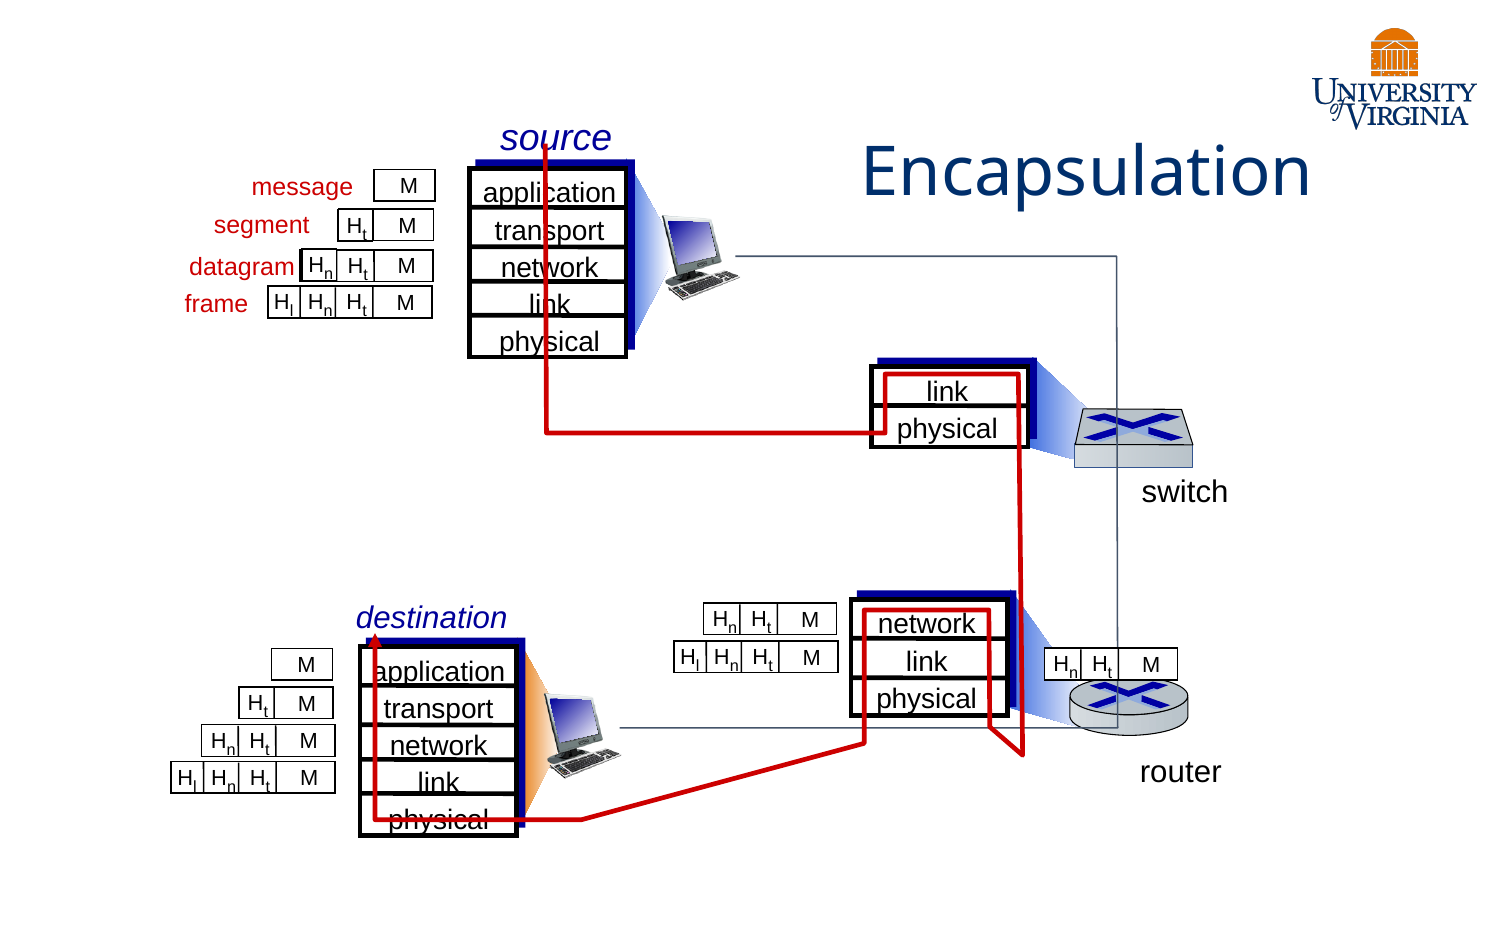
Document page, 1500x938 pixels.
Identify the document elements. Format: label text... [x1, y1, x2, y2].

text_box [639, 181, 657, 327]
text_box frame [169, 280, 264, 325]
picture [1312, 28, 1477, 130]
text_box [1069, 690, 1189, 736]
text_box application transport network link physical [546, 163, 639, 365]
text_box [475, 159, 539, 163]
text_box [845, 590, 1017, 720]
text_box destination [341, 589, 389, 642]
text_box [659, 211, 759, 307]
text_box segment [198, 200, 325, 243]
text_box [546, 159, 635, 163]
text_box application transport network link physical [349, 642, 528, 843]
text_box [344, 252, 449, 283]
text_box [703, 599, 853, 638]
title Encapsulation [845, 118, 1360, 229]
text_box datagram [174, 242, 311, 282]
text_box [671, 637, 854, 675]
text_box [264, 644, 349, 683]
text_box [865, 357, 1038, 450]
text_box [1044, 644, 1194, 683]
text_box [1074, 408, 1194, 468]
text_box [201, 721, 351, 759]
text_box [692, 256, 1118, 728]
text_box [168, 757, 351, 796]
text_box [238, 683, 349, 722]
text_box router [1125, 743, 1237, 797]
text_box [540, 689, 641, 785]
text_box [366, 166, 451, 204]
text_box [337, 205, 450, 244]
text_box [301, 245, 340, 283]
text_box [368, 143, 1021, 820]
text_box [265, 282, 448, 321]
text_box application transport network link physical [460, 163, 538, 365]
text_box message [236, 163, 369, 208]
text_box switch [1126, 463, 1244, 516]
text_box source [485, 105, 628, 159]
text_box [990, 687, 1023, 756]
